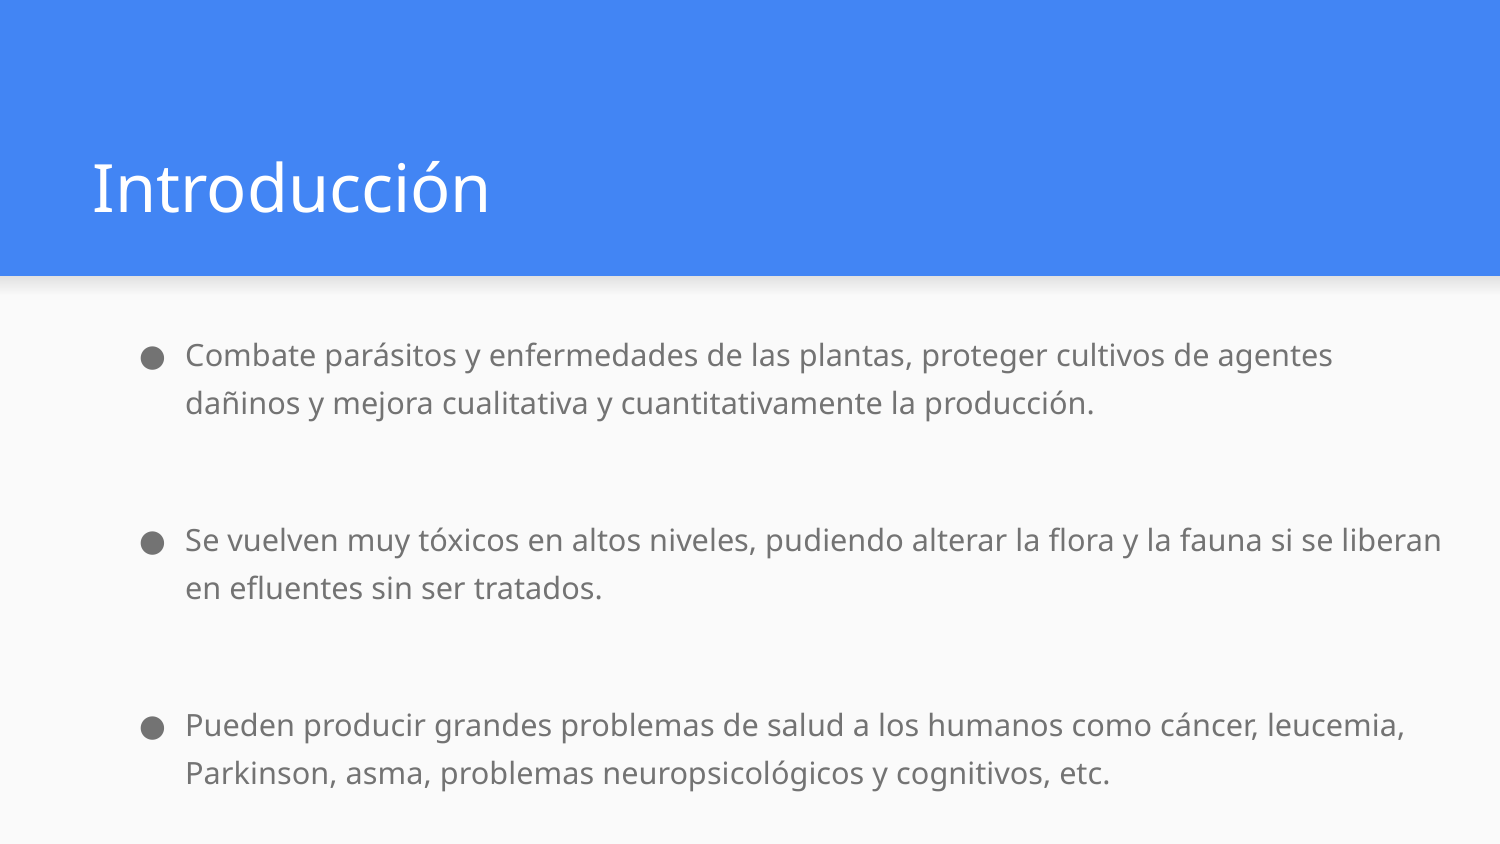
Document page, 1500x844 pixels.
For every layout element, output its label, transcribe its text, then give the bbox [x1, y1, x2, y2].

title Introducción [77, 121, 1427, 248]
list Combate parásitos y enfermedades de las plantas, proteger cultivos de agentes dañinos y mejora cualitativa y cuantitativamente la producción. Se vuelven muy tóxicos en altos niveles, pudiendo alterar la flora y la fauna si se liberan en efluentes sin ser tratados. Pueden producir grandes problemas de salud a los humanos como cáncer, leucemia, Parkinson, asma, problemas neuropsicológicos y cognitivos, etc. [108, 312, 1458, 814]
